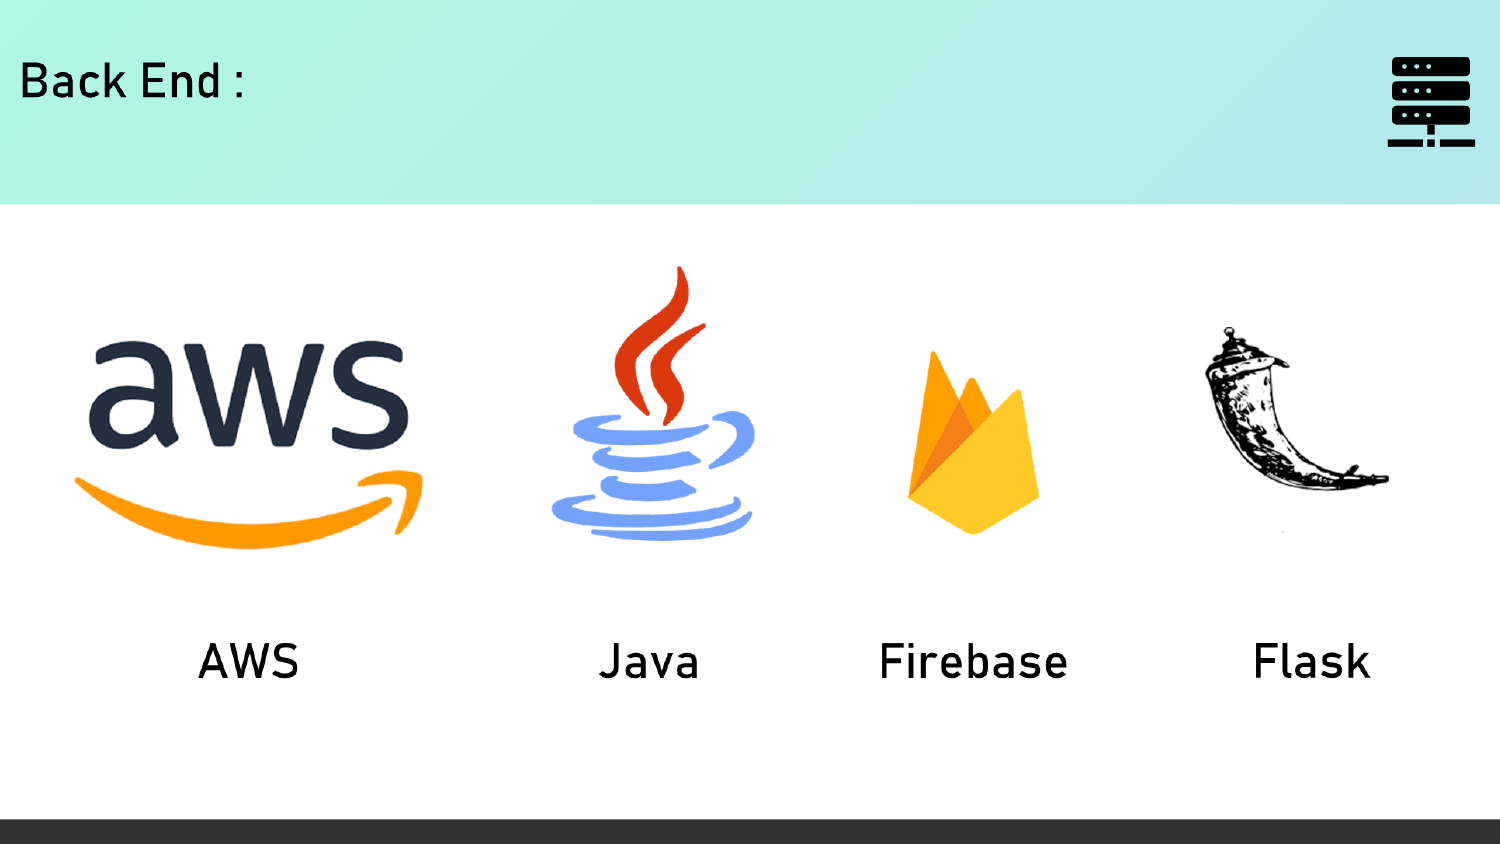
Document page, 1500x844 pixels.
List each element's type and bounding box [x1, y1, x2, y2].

picture [0, 33, 1489, 717]
